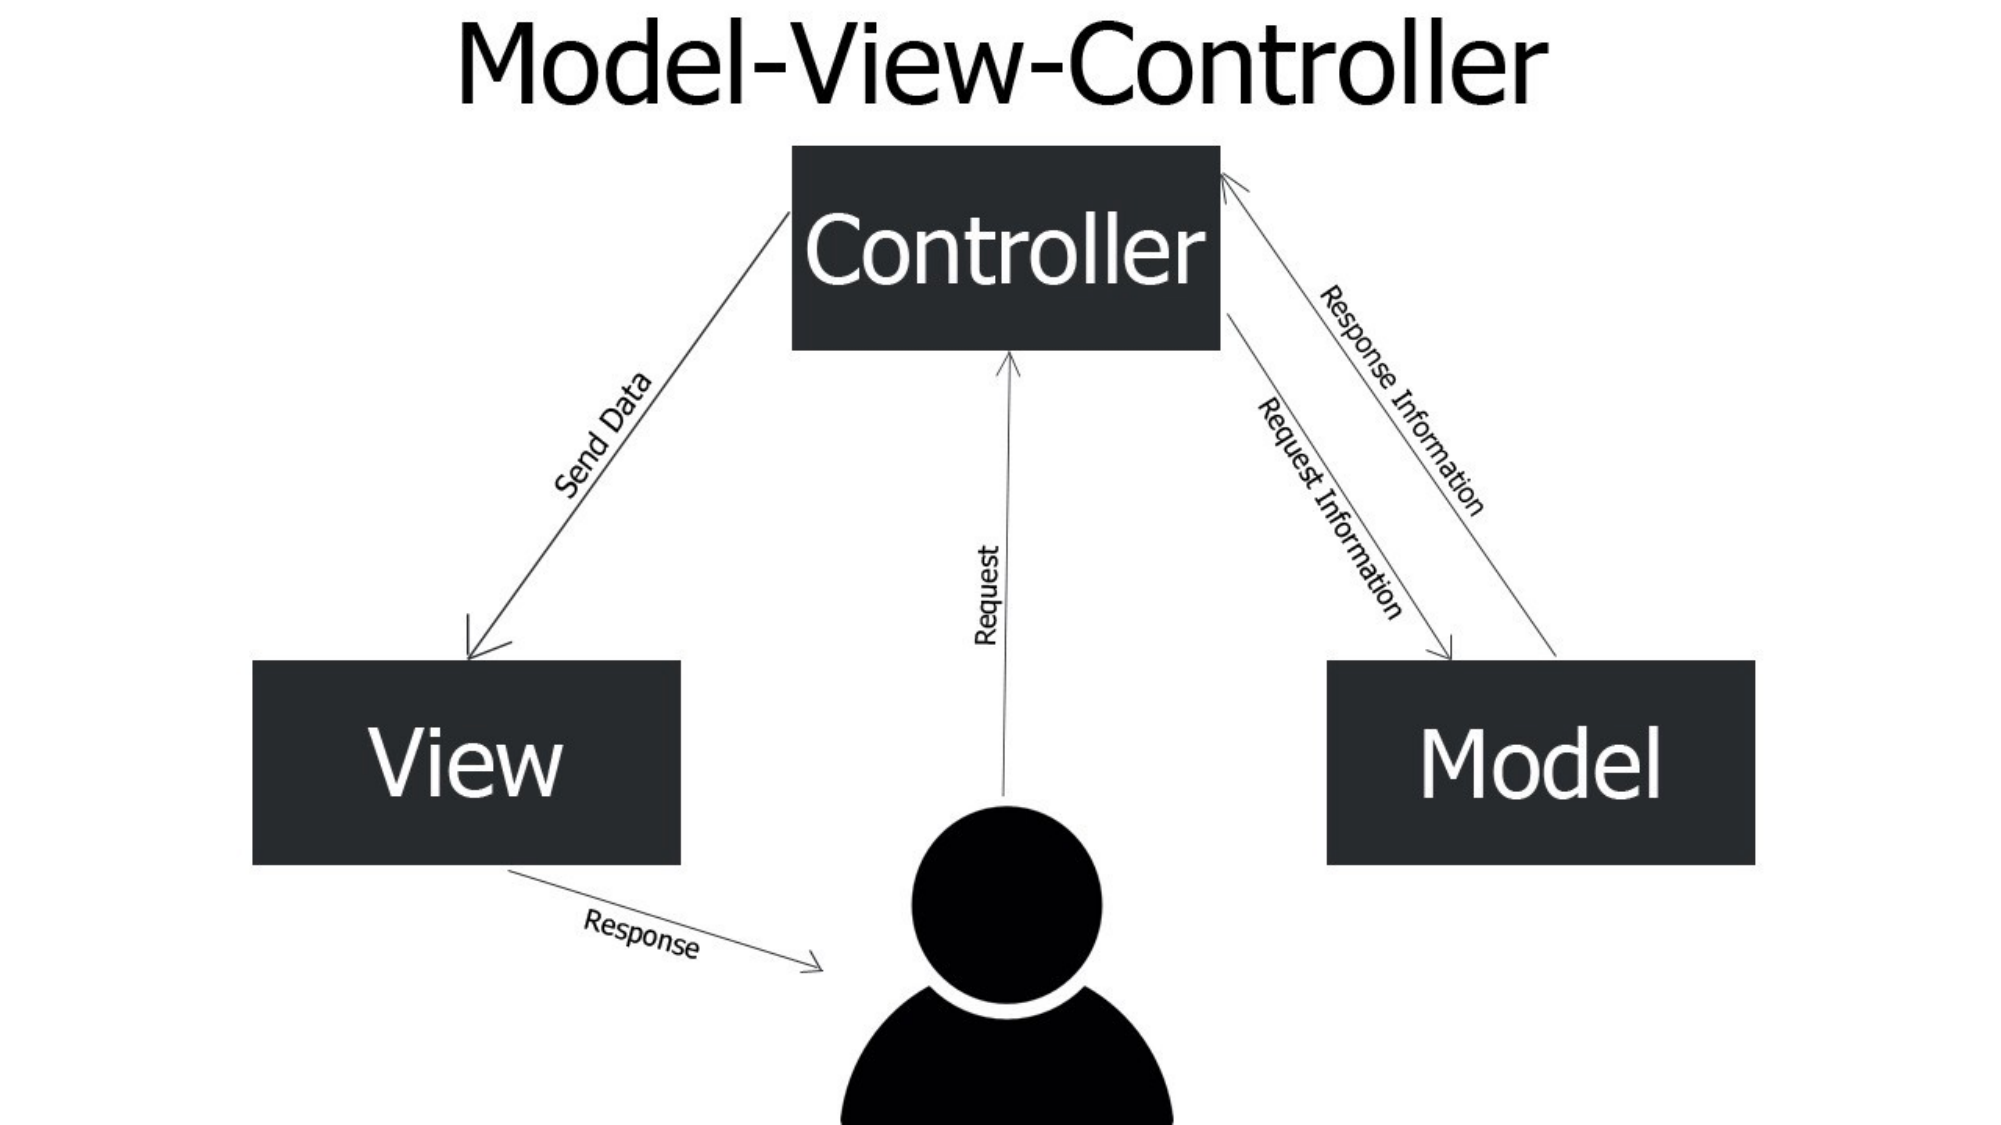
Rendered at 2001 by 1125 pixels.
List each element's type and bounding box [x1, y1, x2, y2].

picture [162, 0, 1851, 1125]
